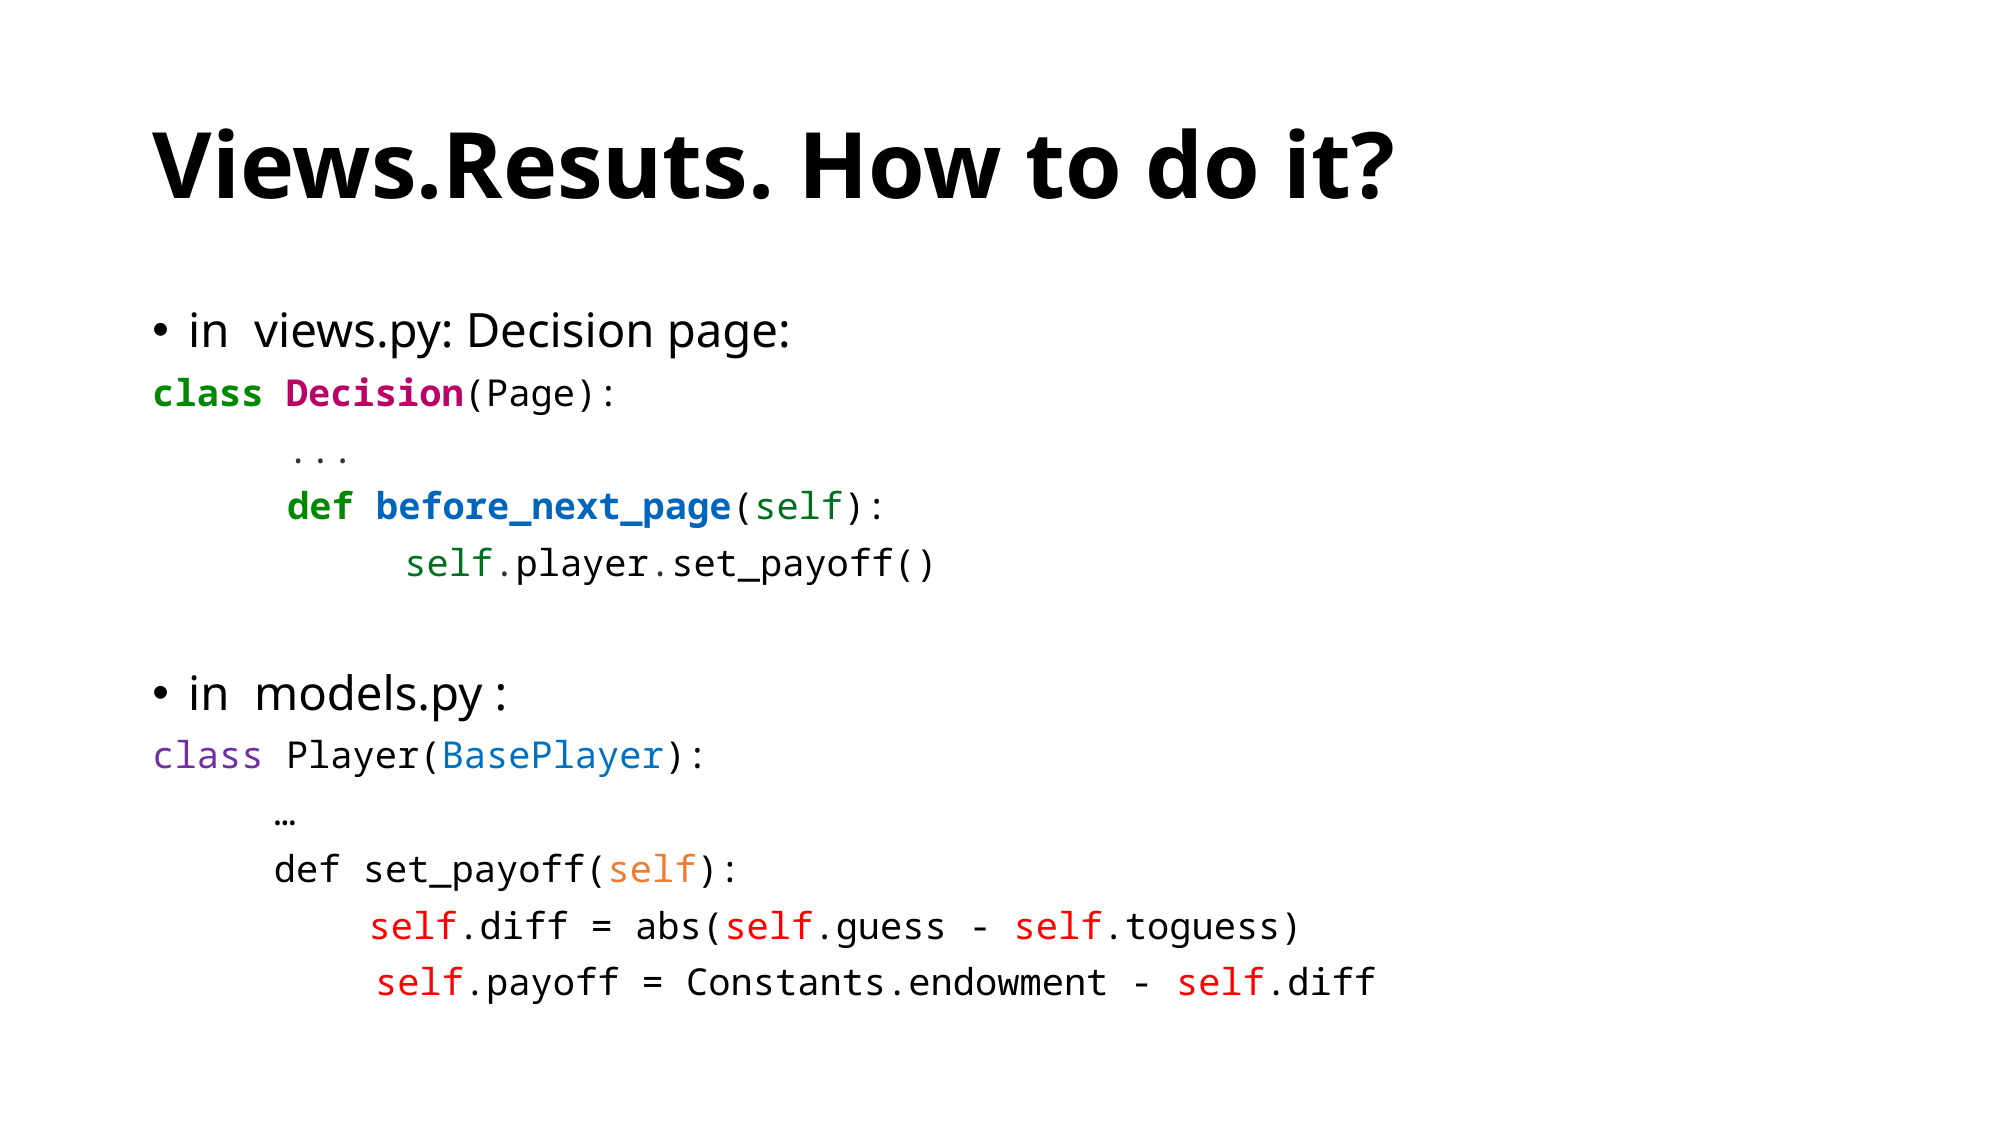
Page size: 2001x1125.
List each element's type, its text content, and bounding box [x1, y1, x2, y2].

list in views.py: Decision page: class Decision(Page): ... def before_next_page(self): self.player.set_payoff() in models.py : class Player(BasePlayer): … def set_payoff(self): self.diff = abs(self.guess - self.toguess) self.payoff = Constants.endowment - self.diff [137, 299, 1863, 1014]
text_box [500, 509, 1500, 570]
title Views.Resuts. How to do it? [137, 59, 1863, 278]
